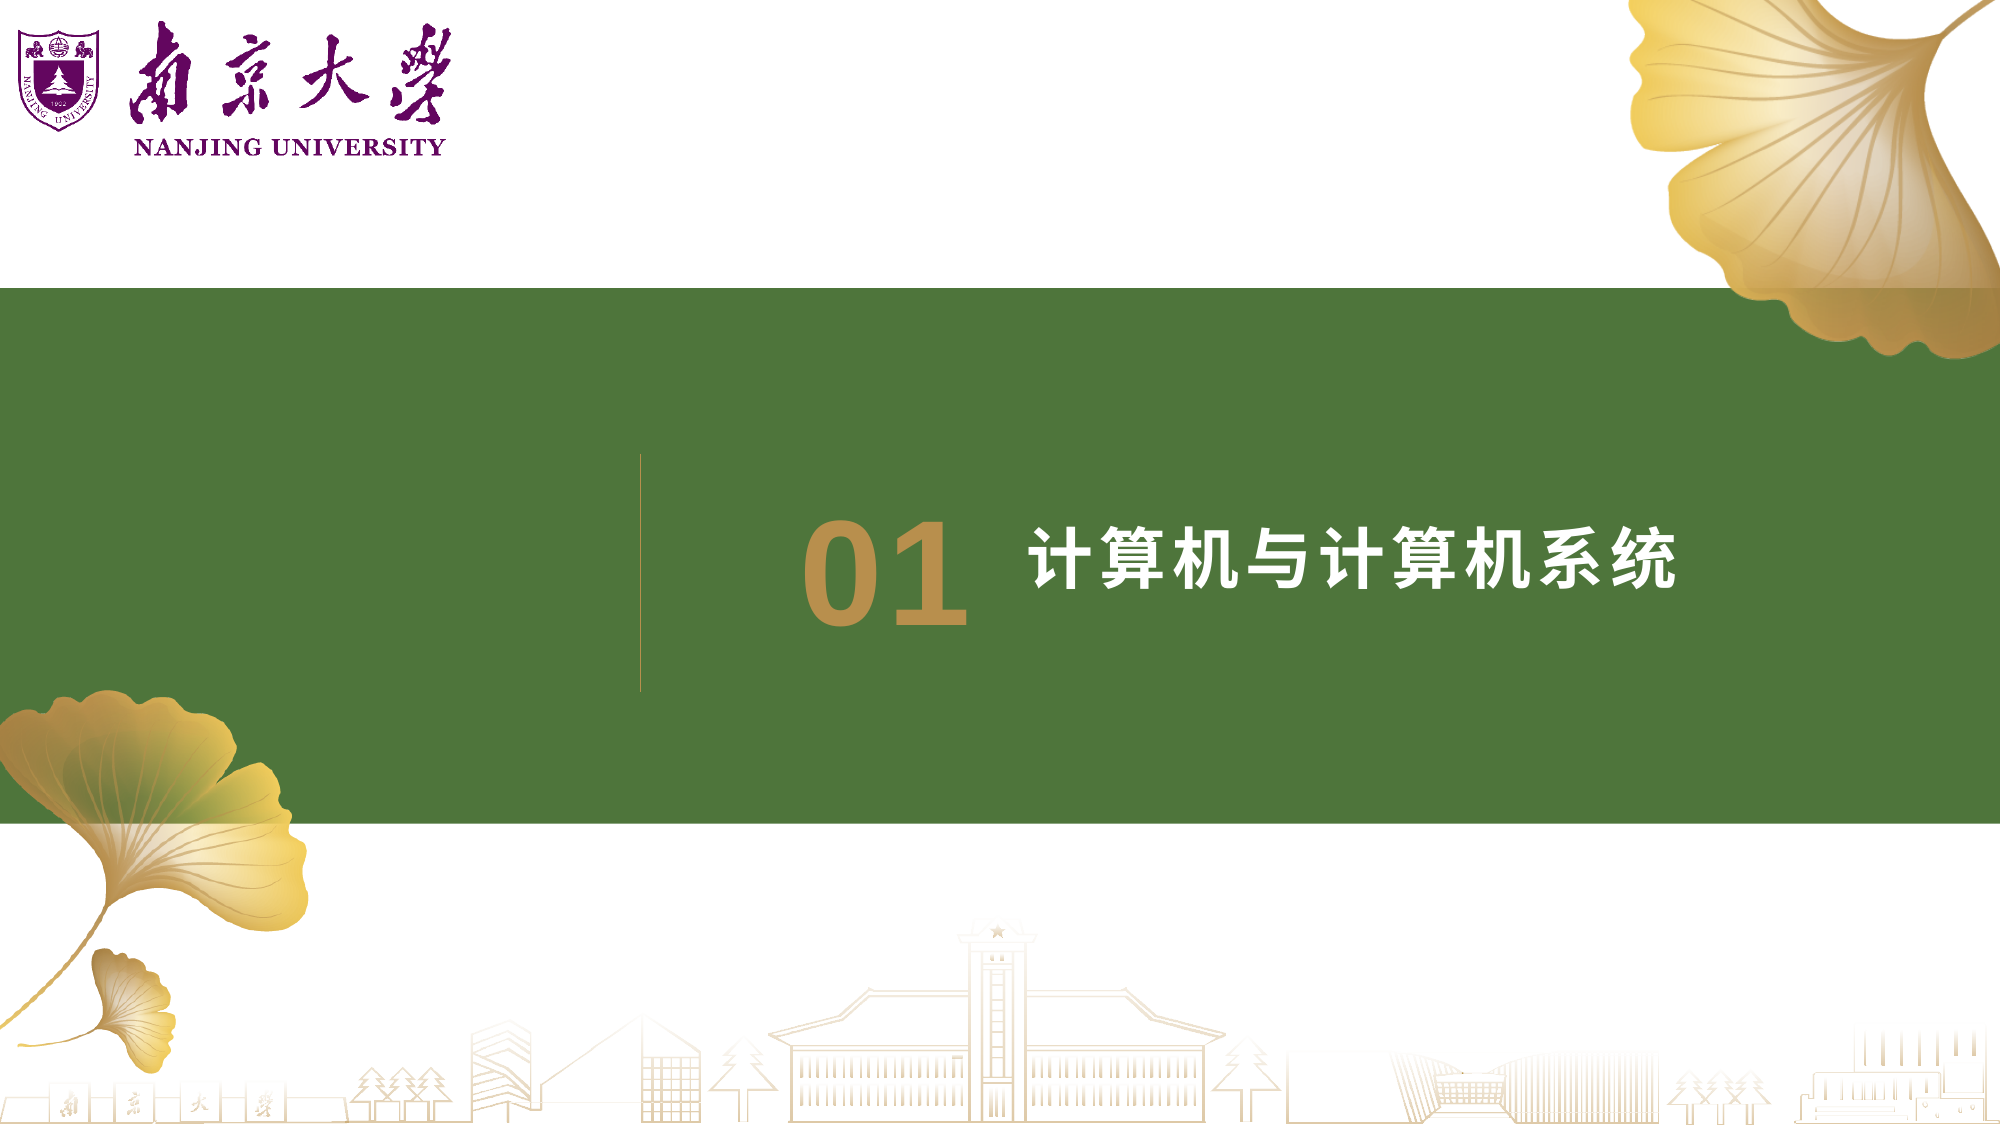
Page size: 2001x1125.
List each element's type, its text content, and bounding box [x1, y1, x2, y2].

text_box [0, 914, 1999, 1125]
picture [1558, 0, 2000, 460]
picture [18, 21, 451, 160]
text_box 01 [763, 463, 1008, 668]
text_box [0, 287, 2000, 825]
picture [0, 617, 419, 914]
text_box 计算机与计算机系统 [1011, 488, 1819, 626]
